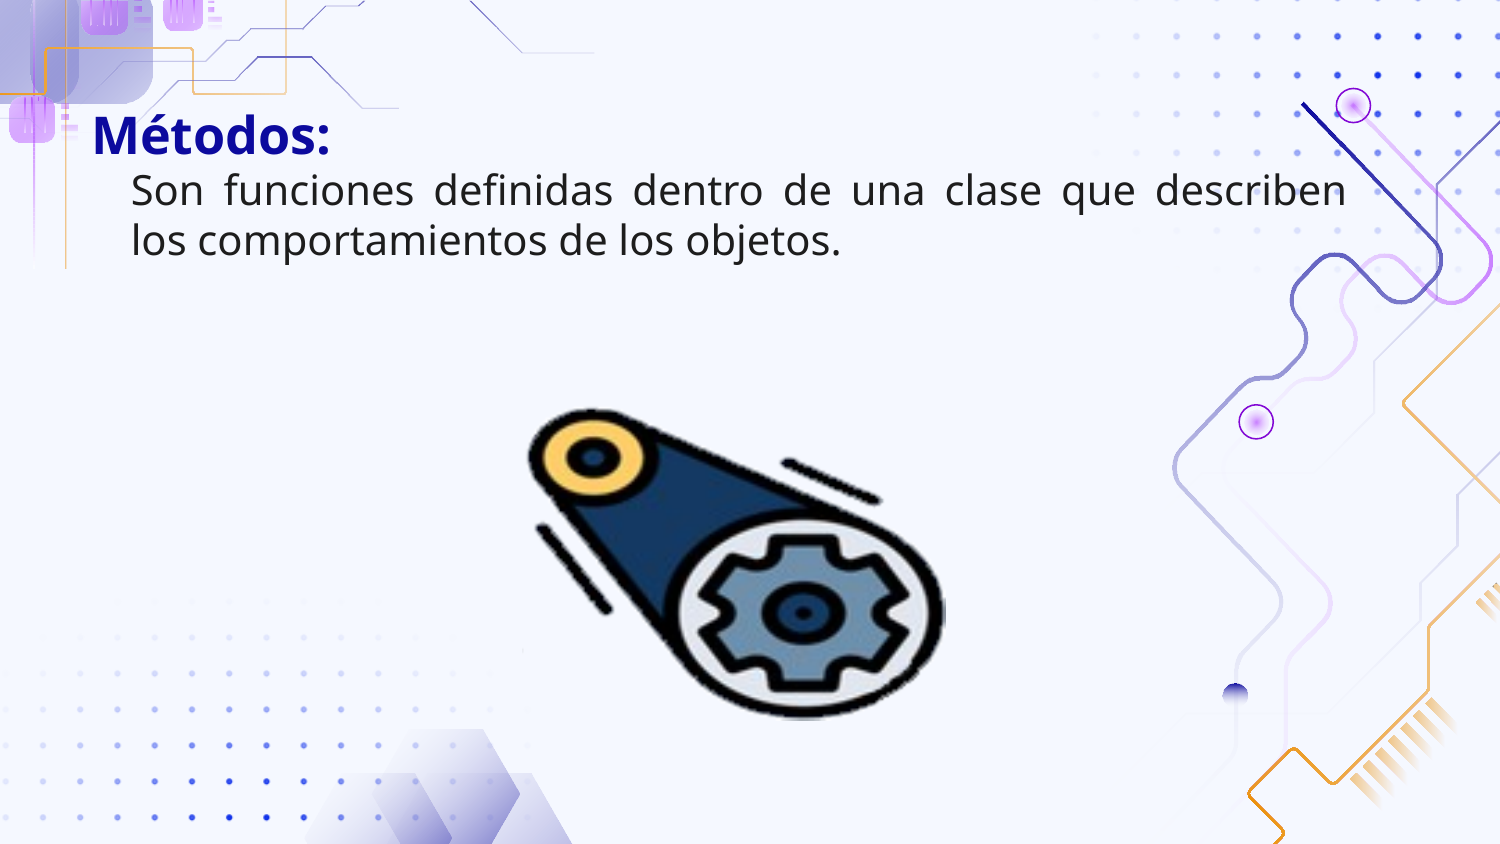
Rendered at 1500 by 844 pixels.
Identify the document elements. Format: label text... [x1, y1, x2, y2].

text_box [0, 549, 583, 844]
title Métodos: [76, 100, 425, 168]
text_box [1063, 0, 1500, 844]
subtitle Son funciones definidas dentro de una clase que describen los comportamientos de los objetos. [115, 149, 1058, 274]
picture [522, 394, 959, 741]
